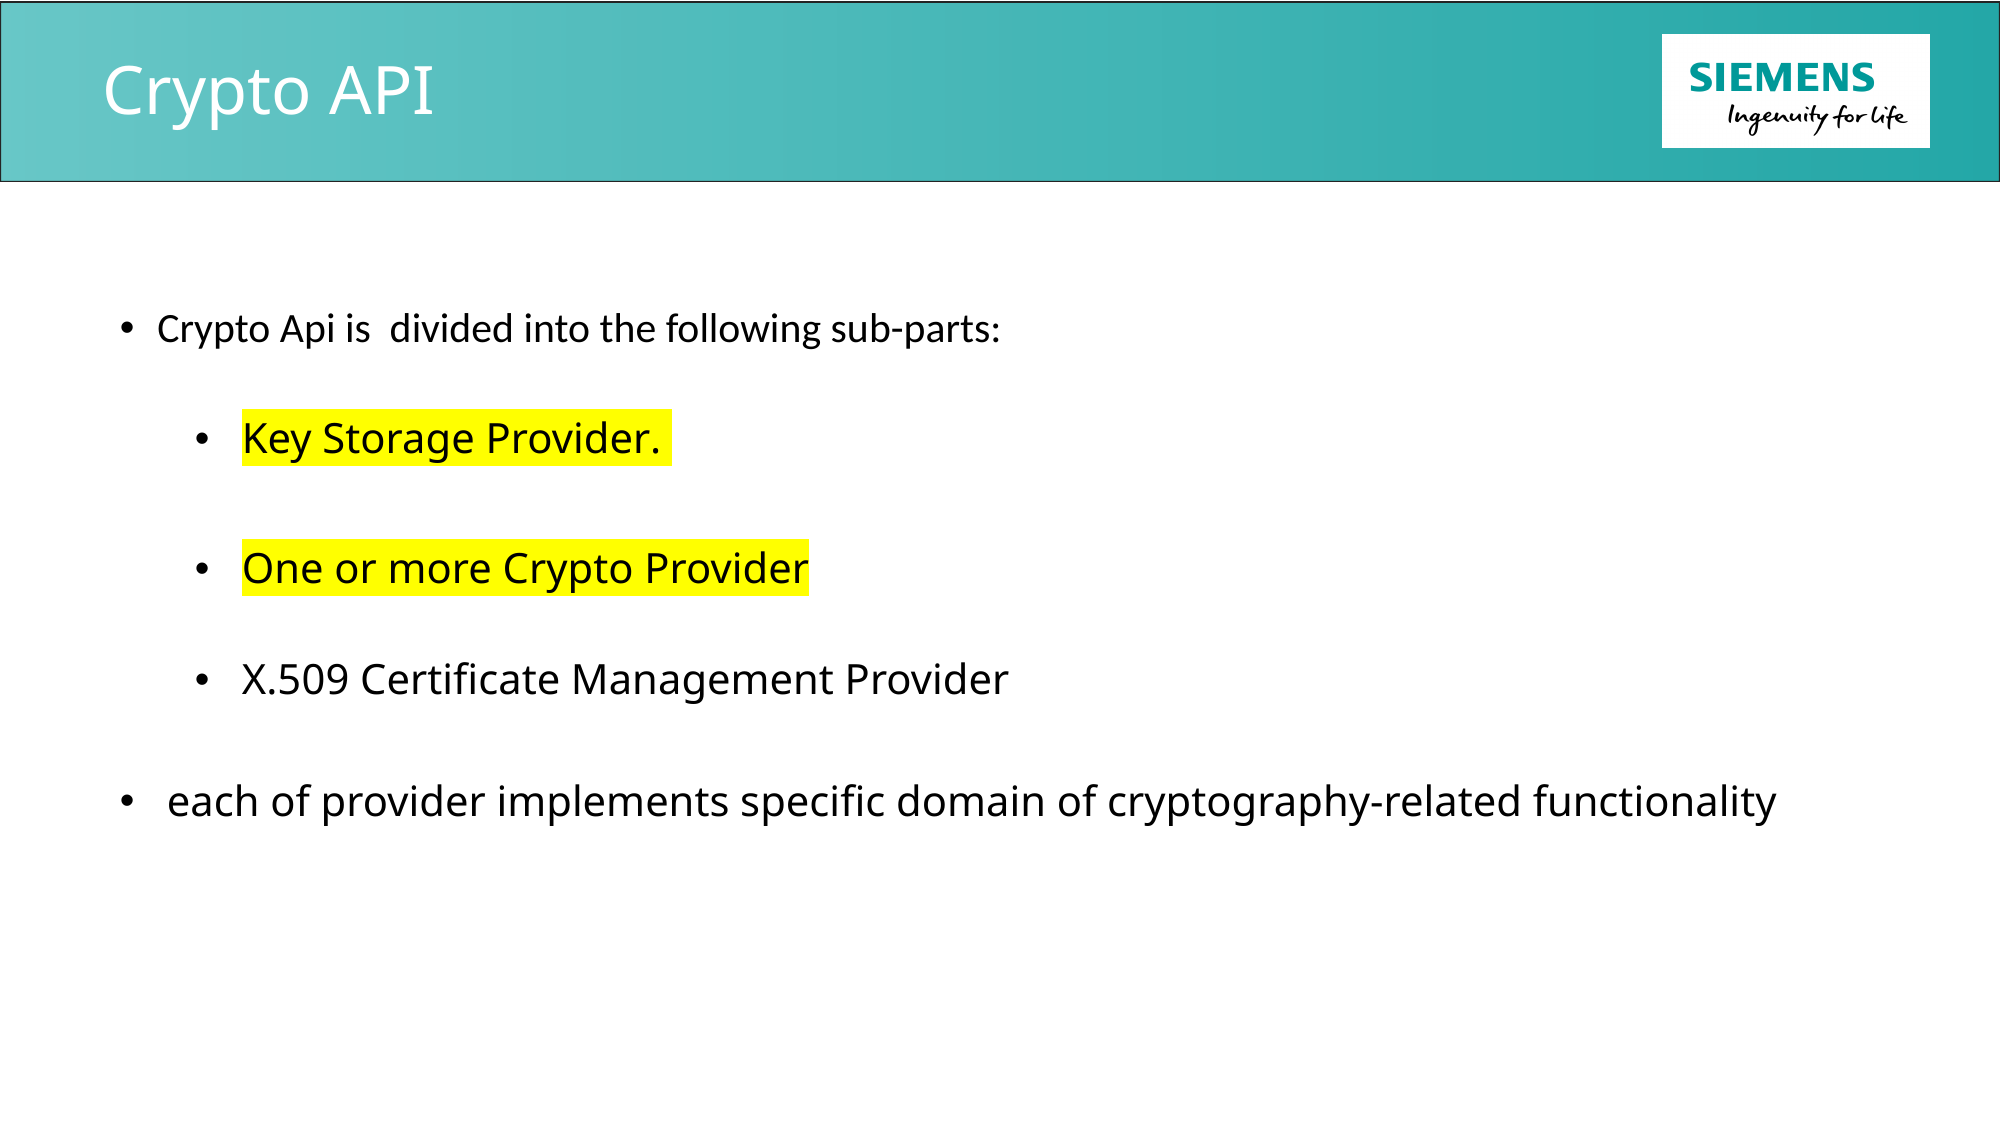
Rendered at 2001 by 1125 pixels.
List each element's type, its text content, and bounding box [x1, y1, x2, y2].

title Crypto API [87, 49, 1563, 138]
list Crypto Api is divided into the following sub-parts: Key Storage Provider. One or more Crypto Provider X.509 Certificate Management Provider each of provider implements specific domain of cryptography-related functionality [104, 299, 1863, 1014]
picture [1662, 34, 1930, 148]
